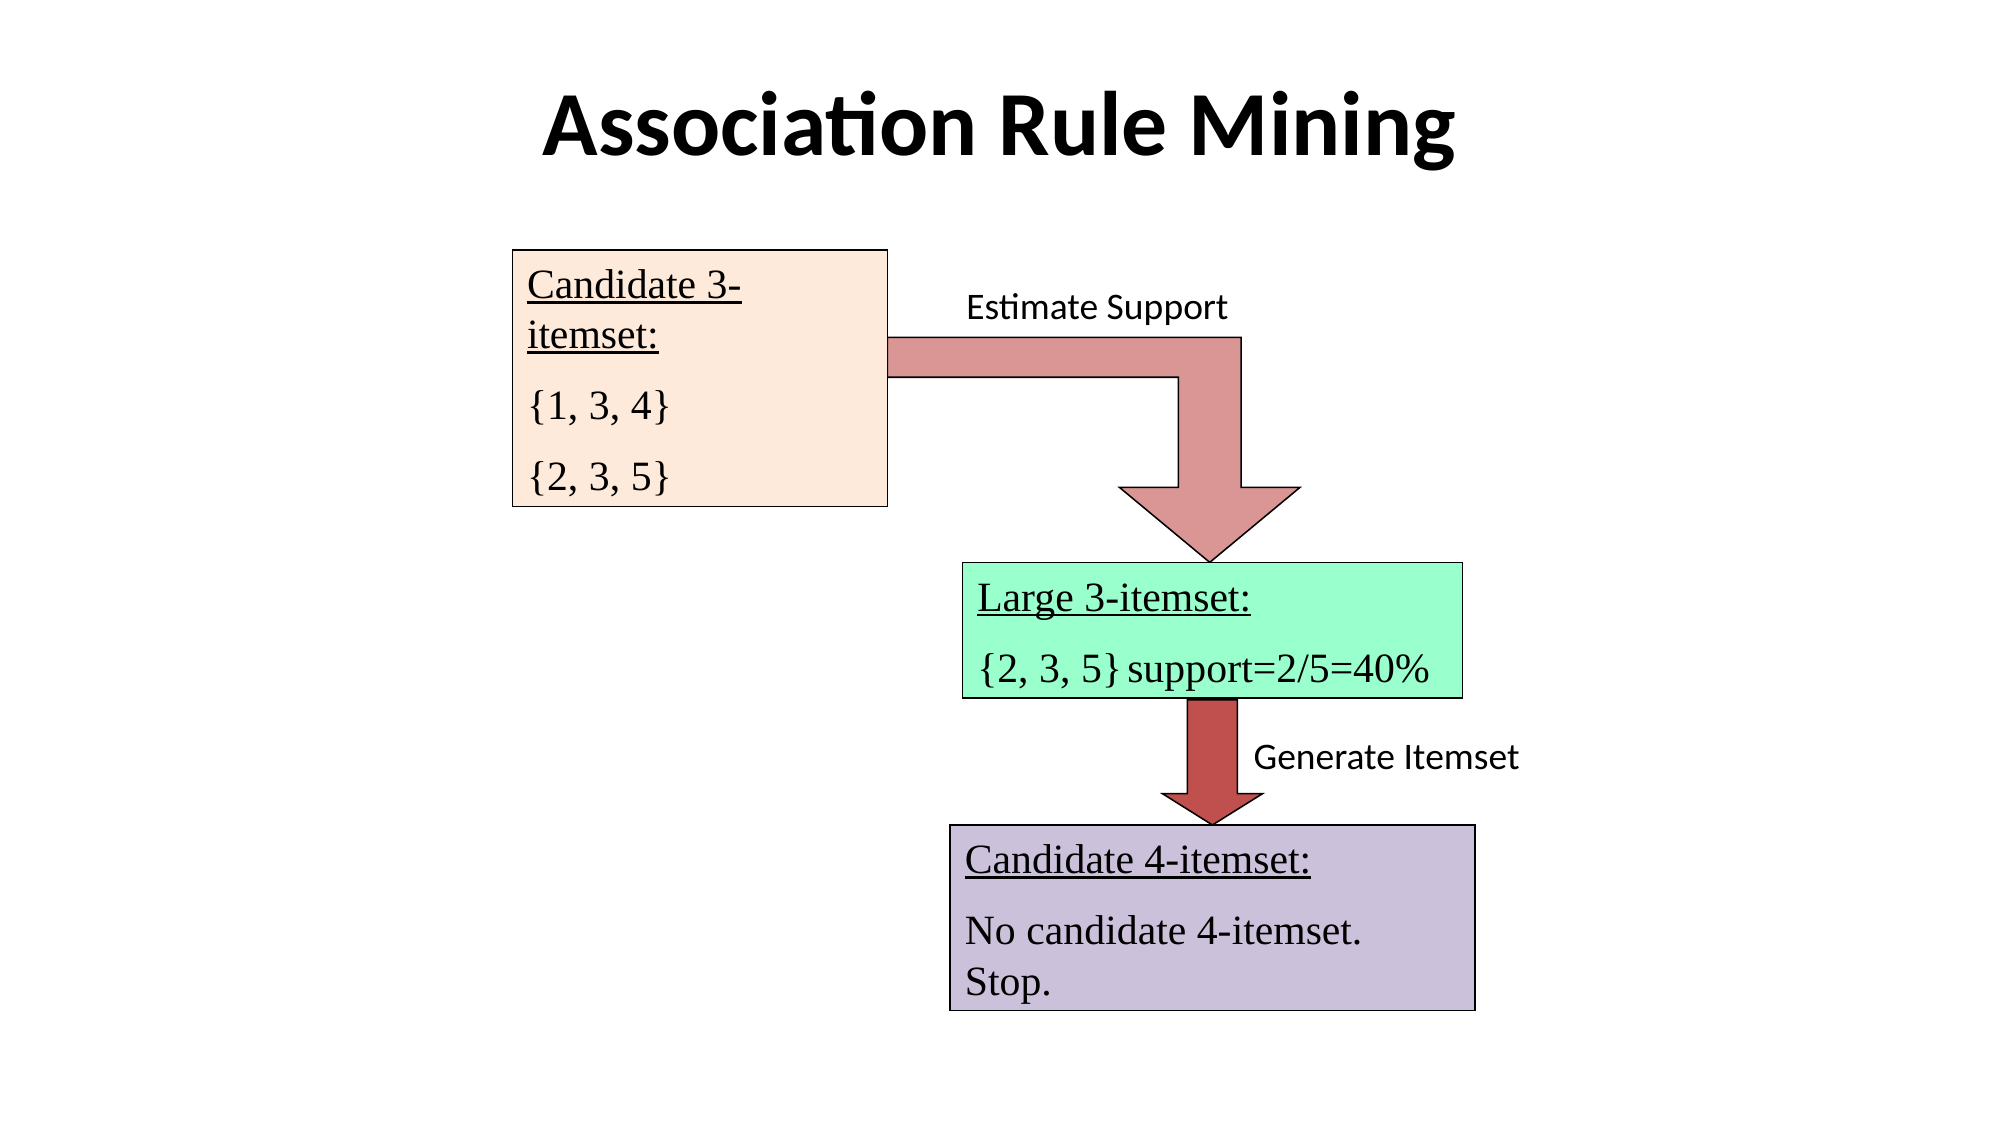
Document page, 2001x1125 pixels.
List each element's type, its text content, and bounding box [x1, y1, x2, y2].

text_box Generate Itemset [1238, 724, 1536, 785]
text_box Candidate 4-itemset: No candidate 4-itemset. Stop. [949, 824, 1475, 1011]
text_box [1162, 699, 1263, 826]
text_box Candidate 3-itemset: {1, 3, 4} {2, 3, 5} [512, 249, 888, 507]
text_box Large 3-itemset: {2, 3, 5} support=2/5=40% [962, 562, 1463, 699]
text_box [888, 337, 1300, 562]
text_box Estimate Support [951, 274, 1244, 335]
title Association Rule Mining [324, 24, 1675, 213]
